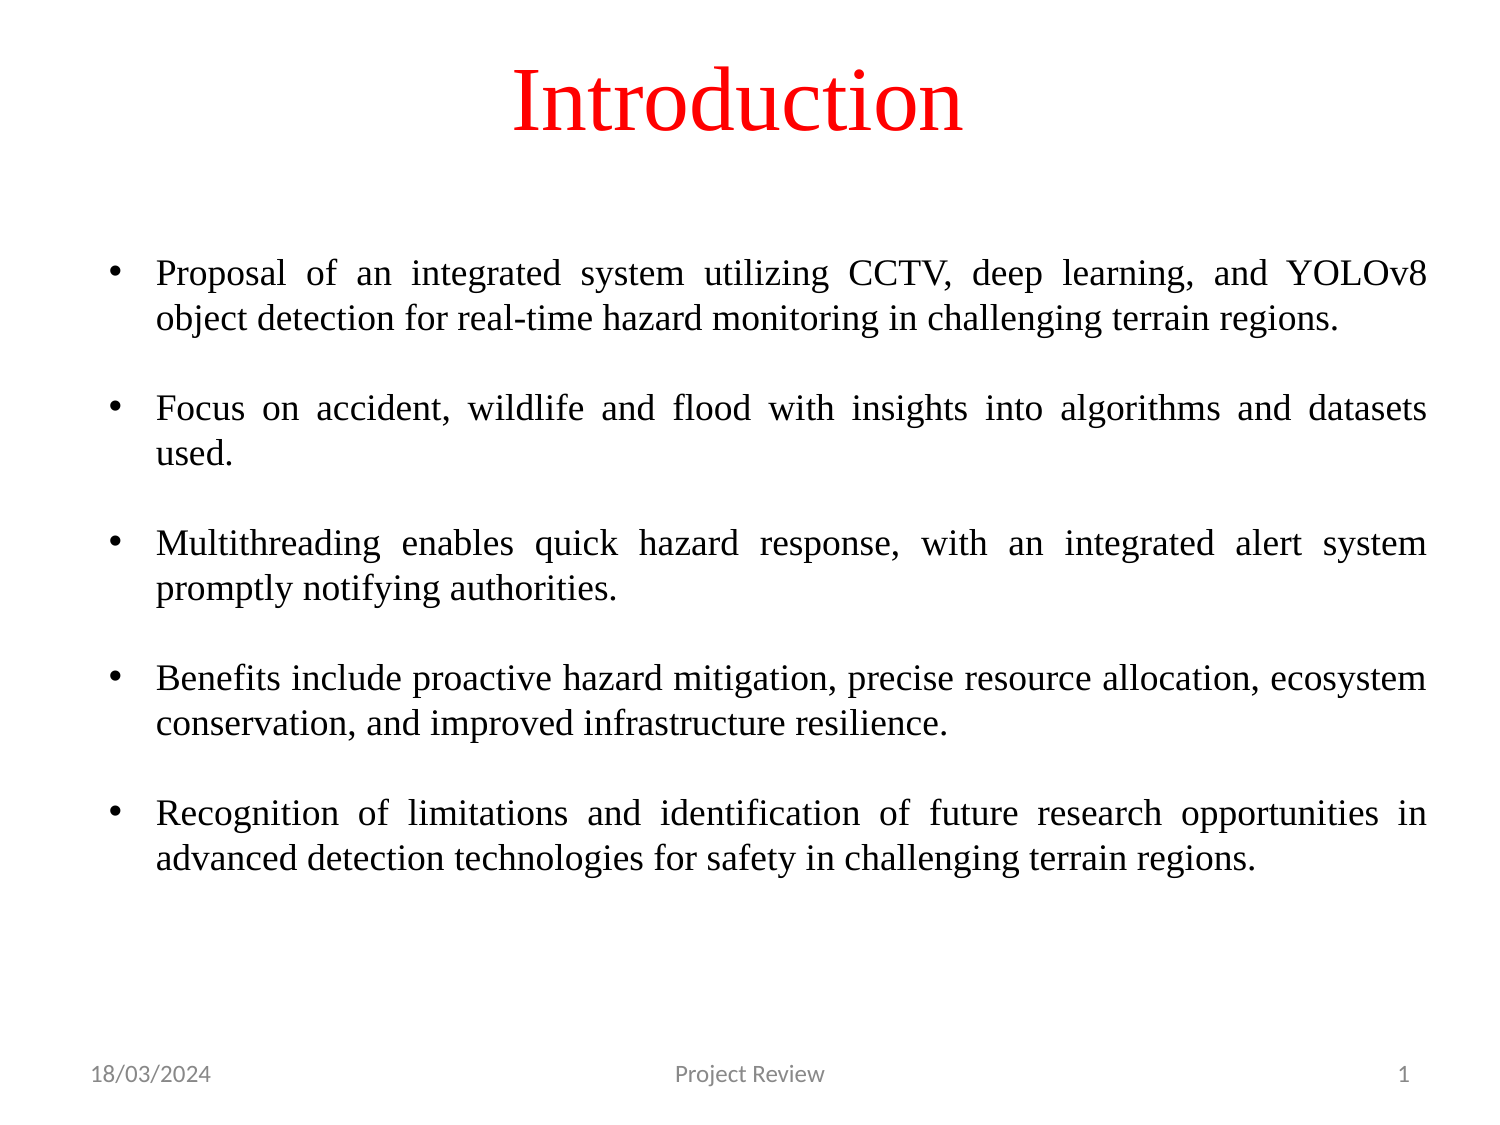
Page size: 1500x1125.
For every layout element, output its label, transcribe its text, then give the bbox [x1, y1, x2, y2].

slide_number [75, 1042, 425, 1103]
text_box Proposal of an integrated system utilizing CCTV, deep learning, and YOLOv8 object detection for real-time hazard monitoring in challenging terrain regions. Focus on accident, wildlife and flood with insights into algorithms and datasets used. Multithreading enables quick hazard response, with an integrated alert system promptly notifying authorities. Benefits include proactive hazard mitigation, precise resource allocation, ecosystem conservation, and improved infrastructure resilience. Recognition of limitations and identification of future research opportunities in advanced detection technologies for safety in challenging terrain regions. [93, 240, 1444, 886]
slide_number 1 [1074, 1042, 1425, 1103]
footer Project Review [512, 1042, 988, 1103]
title Introduction [75, 0, 1425, 188]
